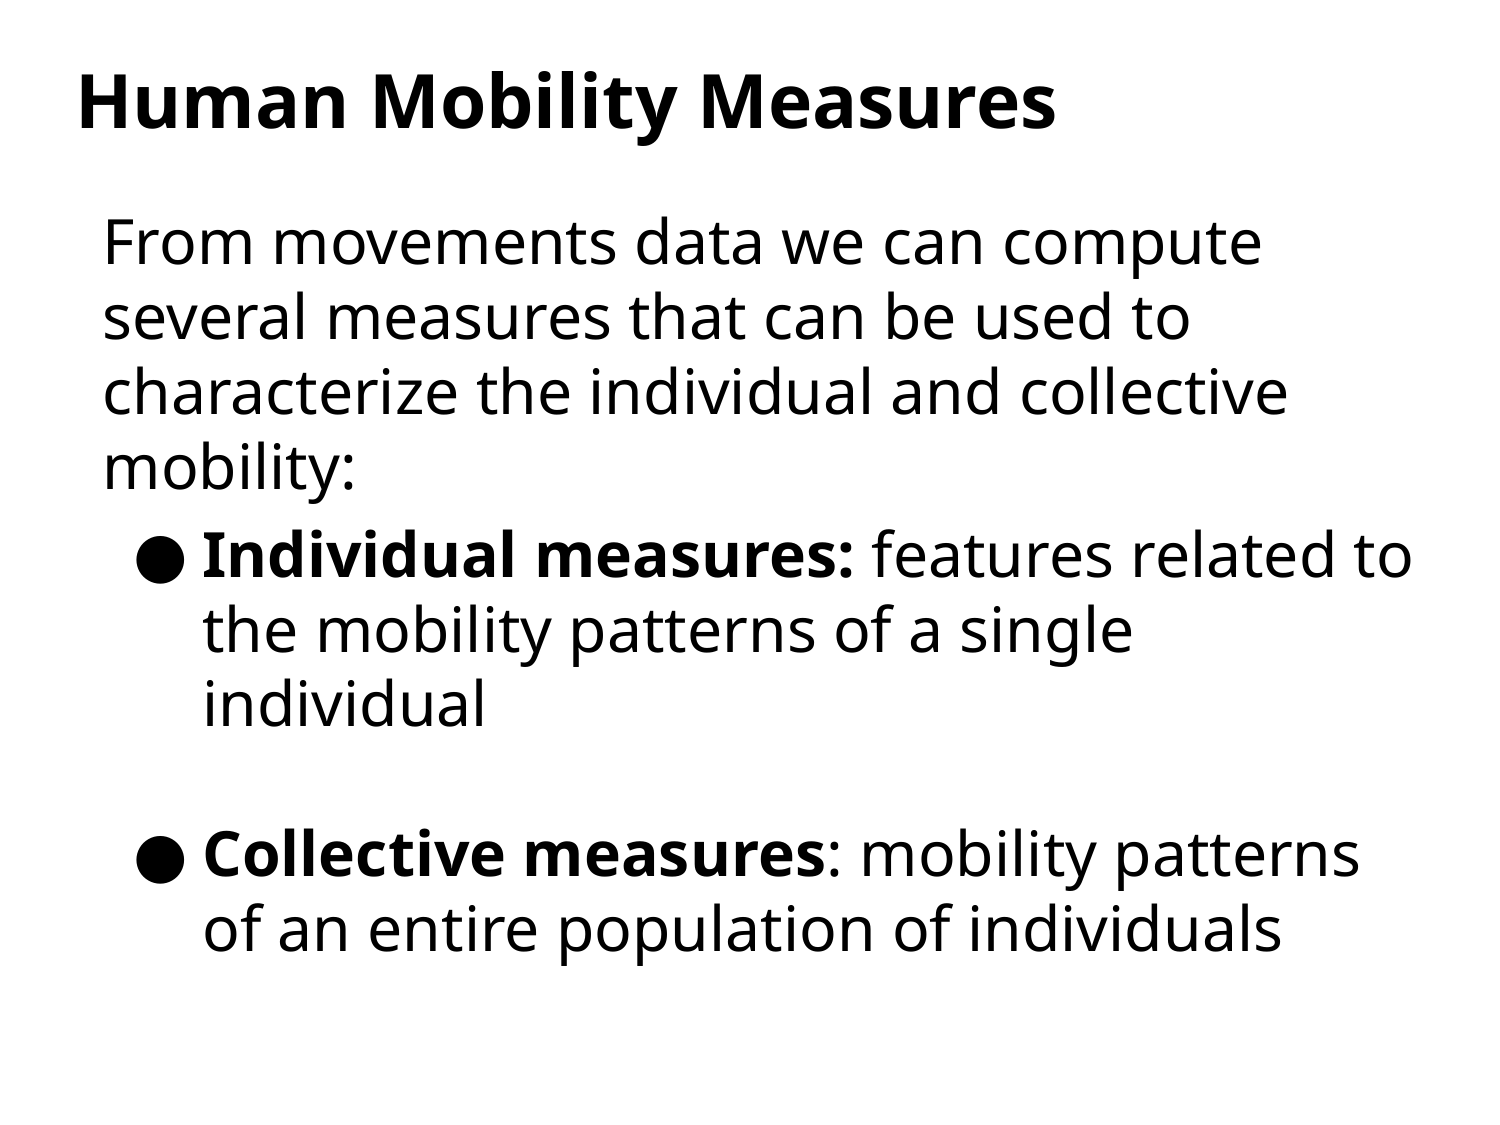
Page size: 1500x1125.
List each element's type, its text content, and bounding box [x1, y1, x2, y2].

text_box Individual measures: features related to the mobility patterns of a single individual Collective measures: mobility patterns of an entire population of individuals [112, 432, 1444, 726]
text_box Human Mobility Measures [74, 27, 1425, 169]
text_box From movements data we can compute several measures that can be used to characterize the individual and collective mobility: [87, 194, 1419, 452]
